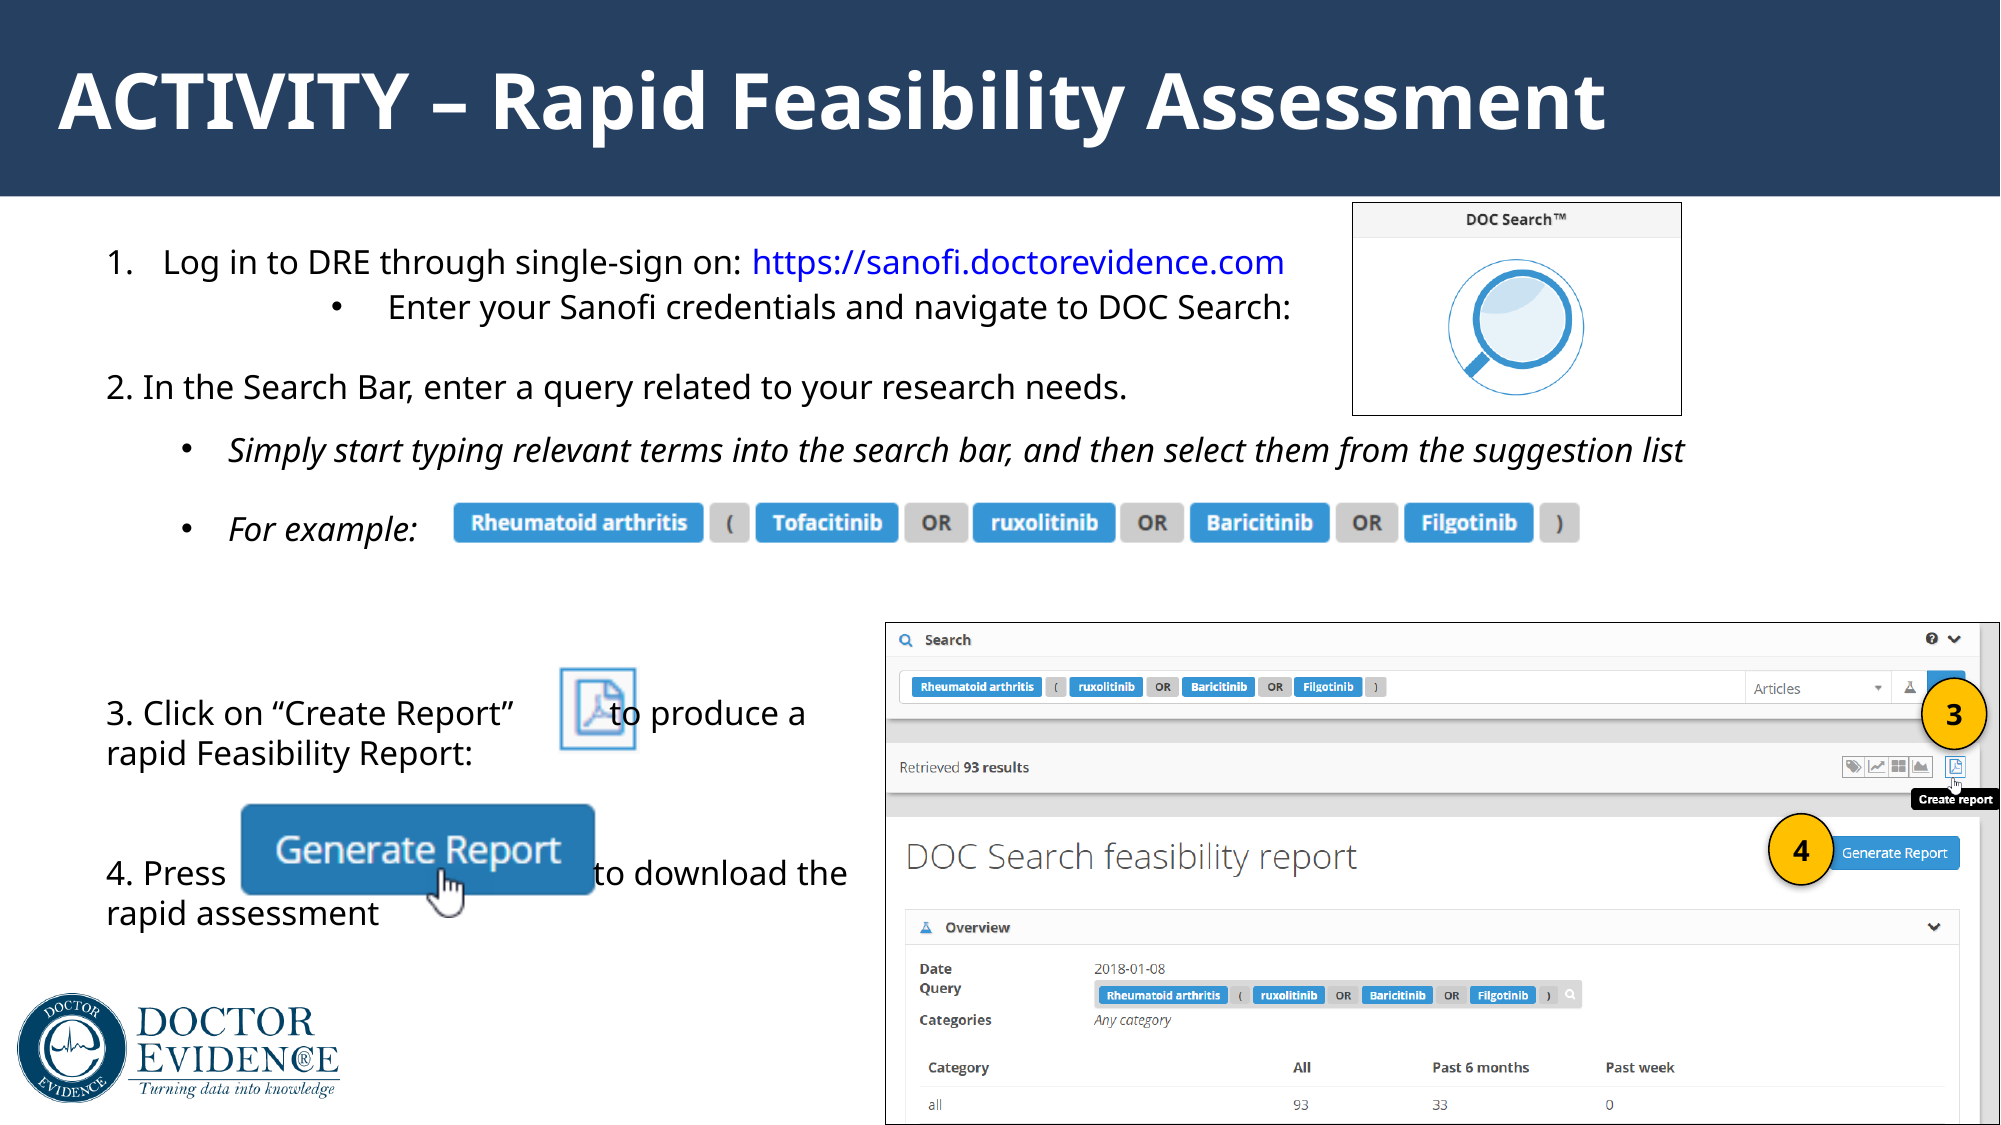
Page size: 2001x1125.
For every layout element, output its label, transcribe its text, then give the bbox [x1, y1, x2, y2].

picture [230, 794, 604, 919]
picture [451, 500, 1583, 546]
text_box Log in to DRE through single-sign on: https://sanofi.doctorevidence.com Enter your Sanofi credentials and navigate to DOC Search: 2. In the Search Bar, enter a query related to your research needs. Simply start typing relevant terms into the search bar, and then select them from the suggestion list For example: [91, 233, 1859, 606]
title ACTIVITY – Rapid Feasibility Assessment [49, 49, 1950, 159]
text_box 3. Click on “Create Report” to produce a rapid Feasibility Report: 4. Press to download the rapid assessment [91, 684, 880, 940]
picture [1352, 202, 1682, 416]
picture [558, 666, 640, 754]
picture [885, 622, 2000, 1125]
picture [17, 993, 340, 1103]
